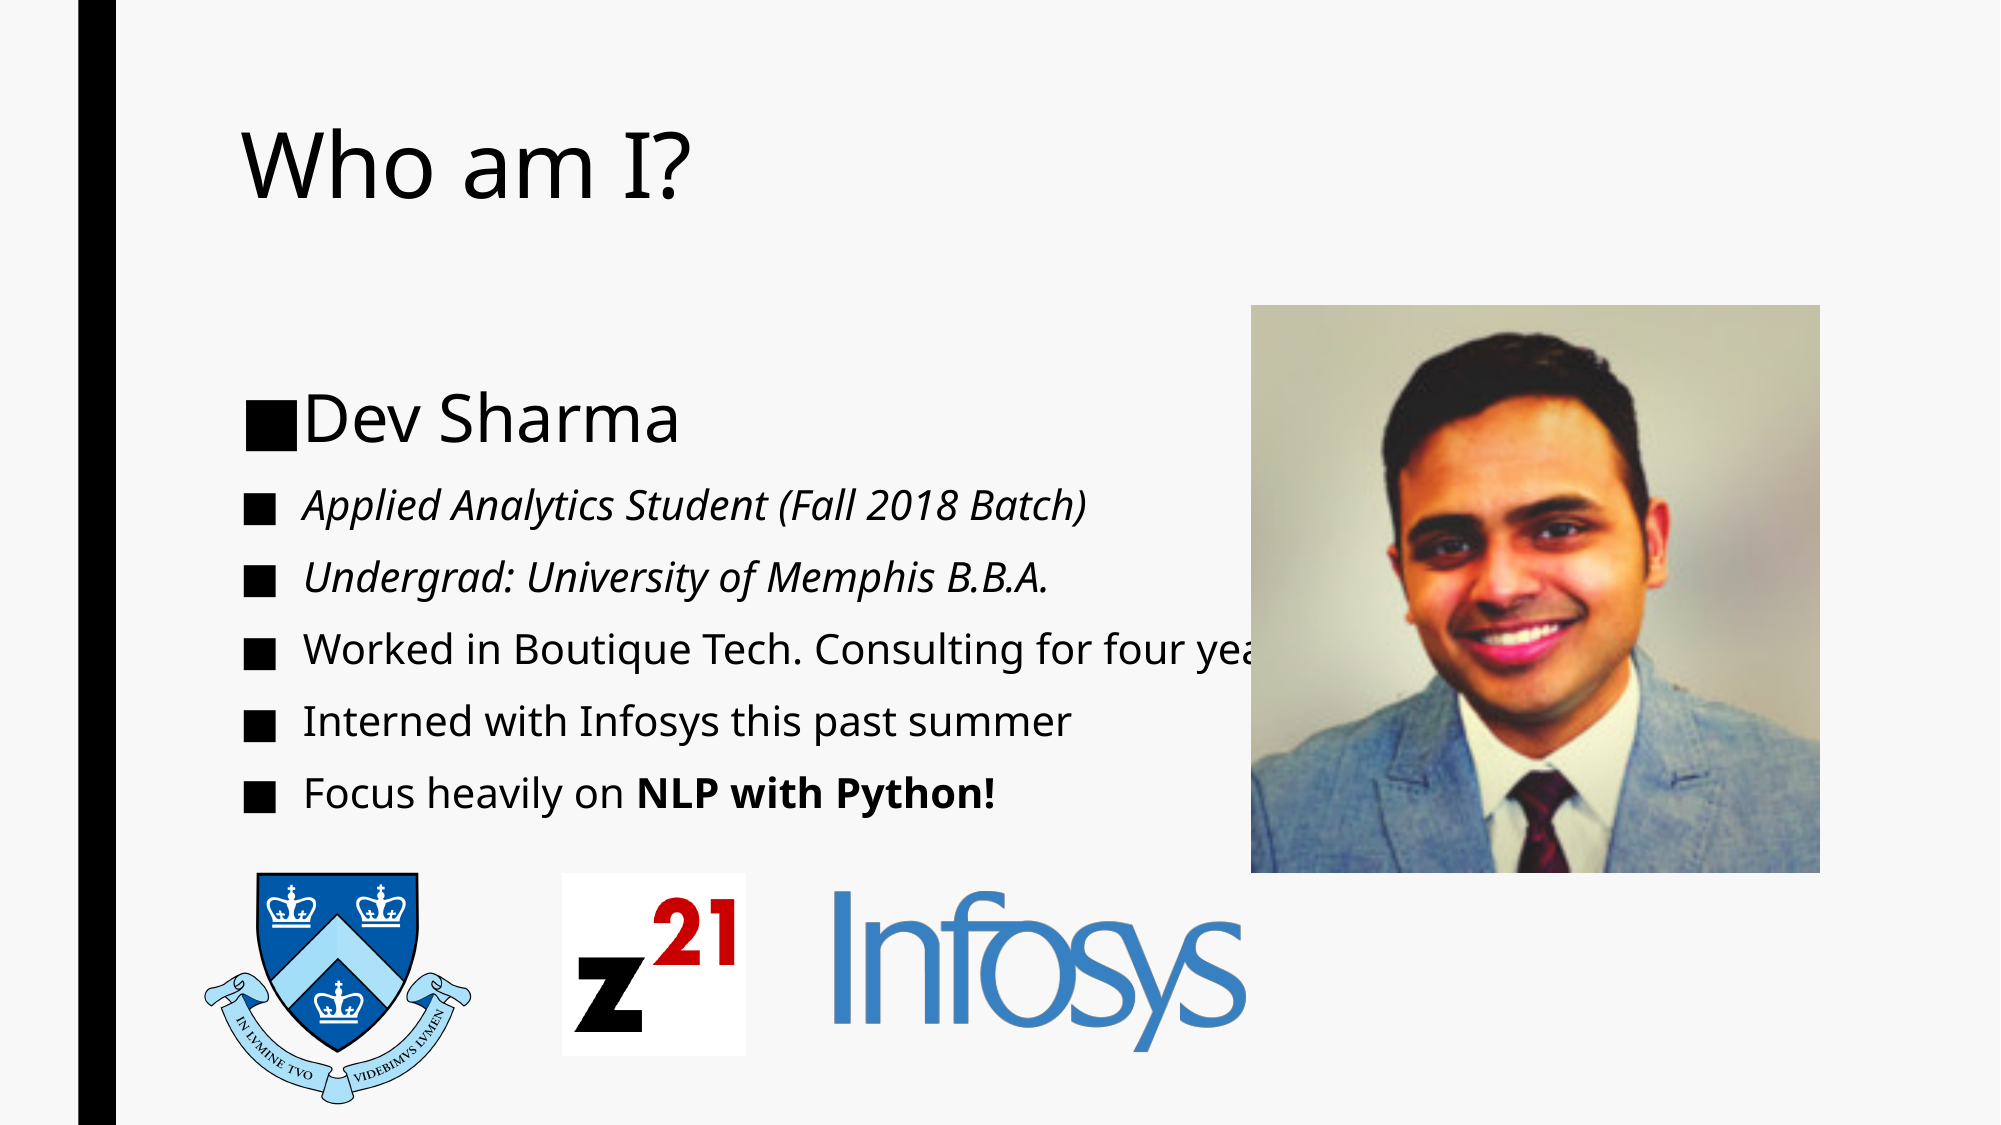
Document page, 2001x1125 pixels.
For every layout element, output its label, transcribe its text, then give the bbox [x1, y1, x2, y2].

picture [562, 873, 746, 1056]
picture [1251, 305, 1820, 873]
list Dev Sharma Applied Analytics Student (Fall 2018 Batch) Undergrad: University of Memphis B.B.A. Worked in Boutique Tech. Consulting for four years Interned with Infosys this past summer Focus heavily on NLP with Python! [225, 375, 1800, 963]
title Who am I? [225, 112, 1800, 357]
picture [831, 888, 1249, 1055]
picture [199, 864, 477, 1108]
